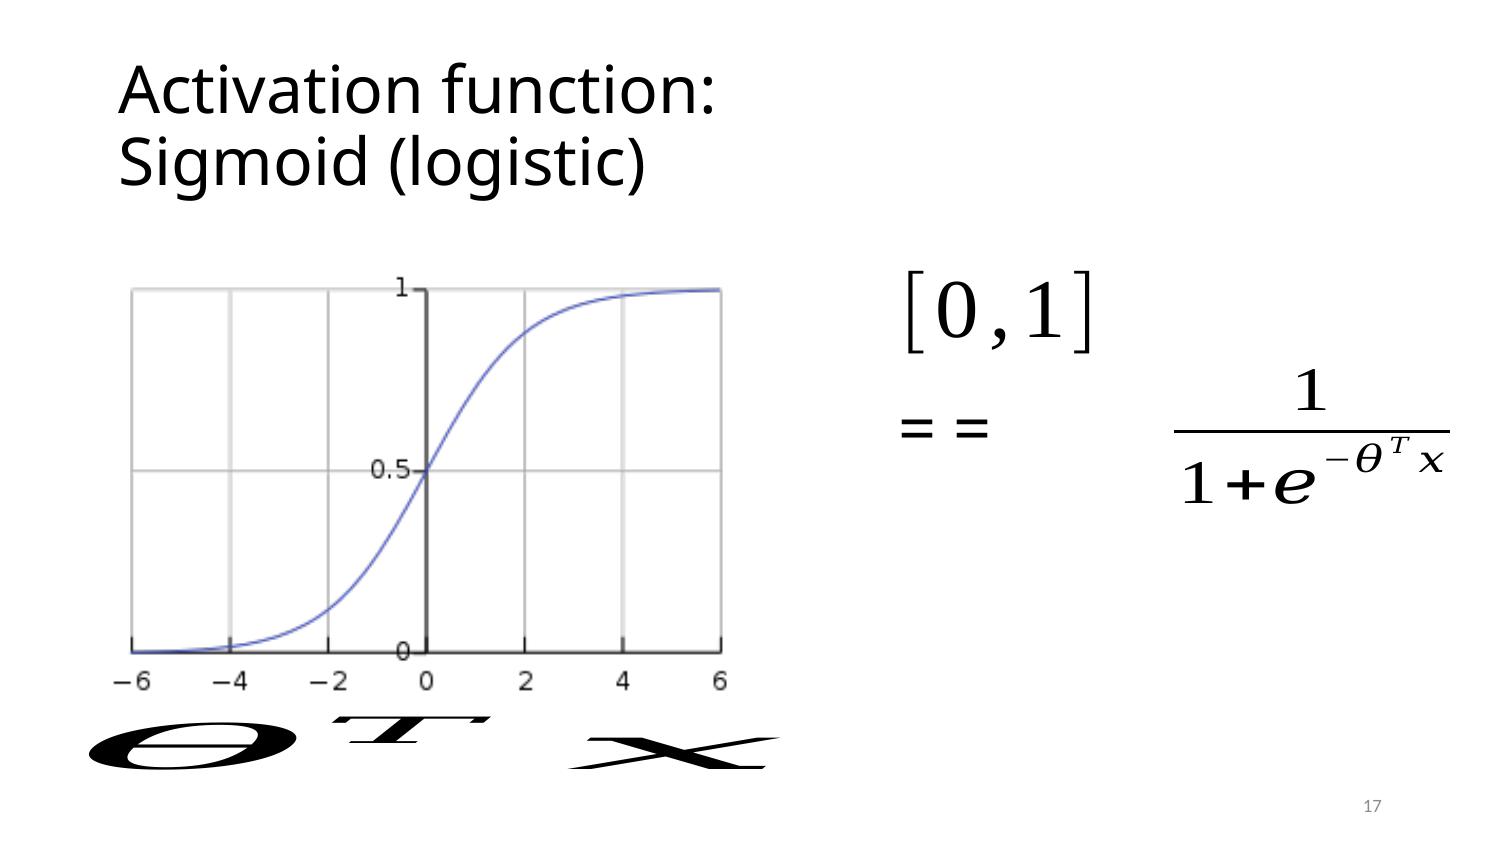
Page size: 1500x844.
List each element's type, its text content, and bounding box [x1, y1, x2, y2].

picture [89, 263, 765, 714]
slide_number 17 [1059, 782, 1397, 827]
title Activation function: Sigmoid (logistic) [103, 49, 1397, 208]
